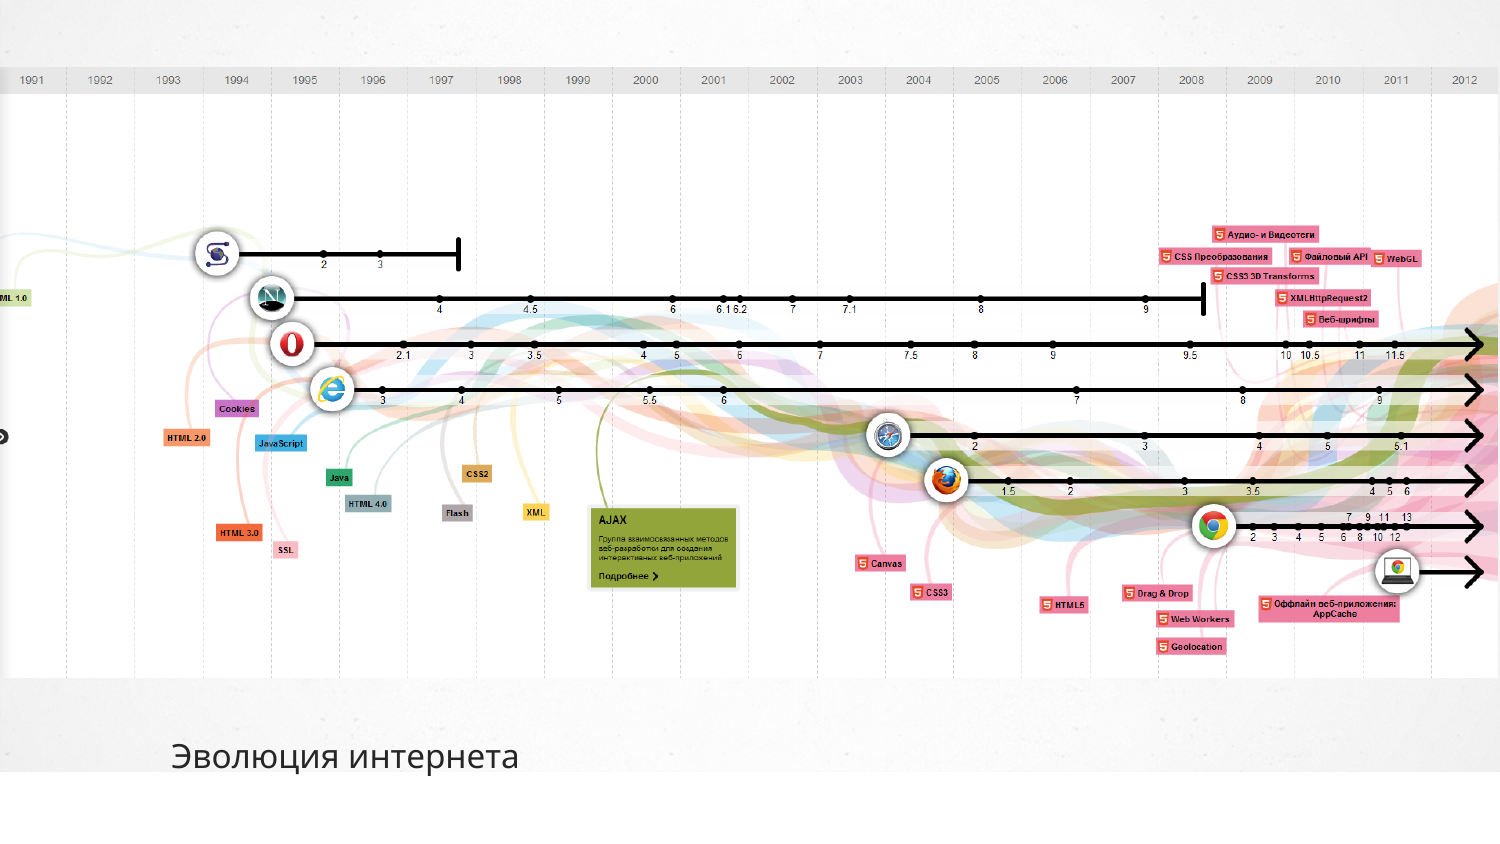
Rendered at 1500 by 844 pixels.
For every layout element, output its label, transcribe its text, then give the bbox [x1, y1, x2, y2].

list Эволюция интернета [118, 717, 1382, 794]
picture [0, 0, 1500, 772]
